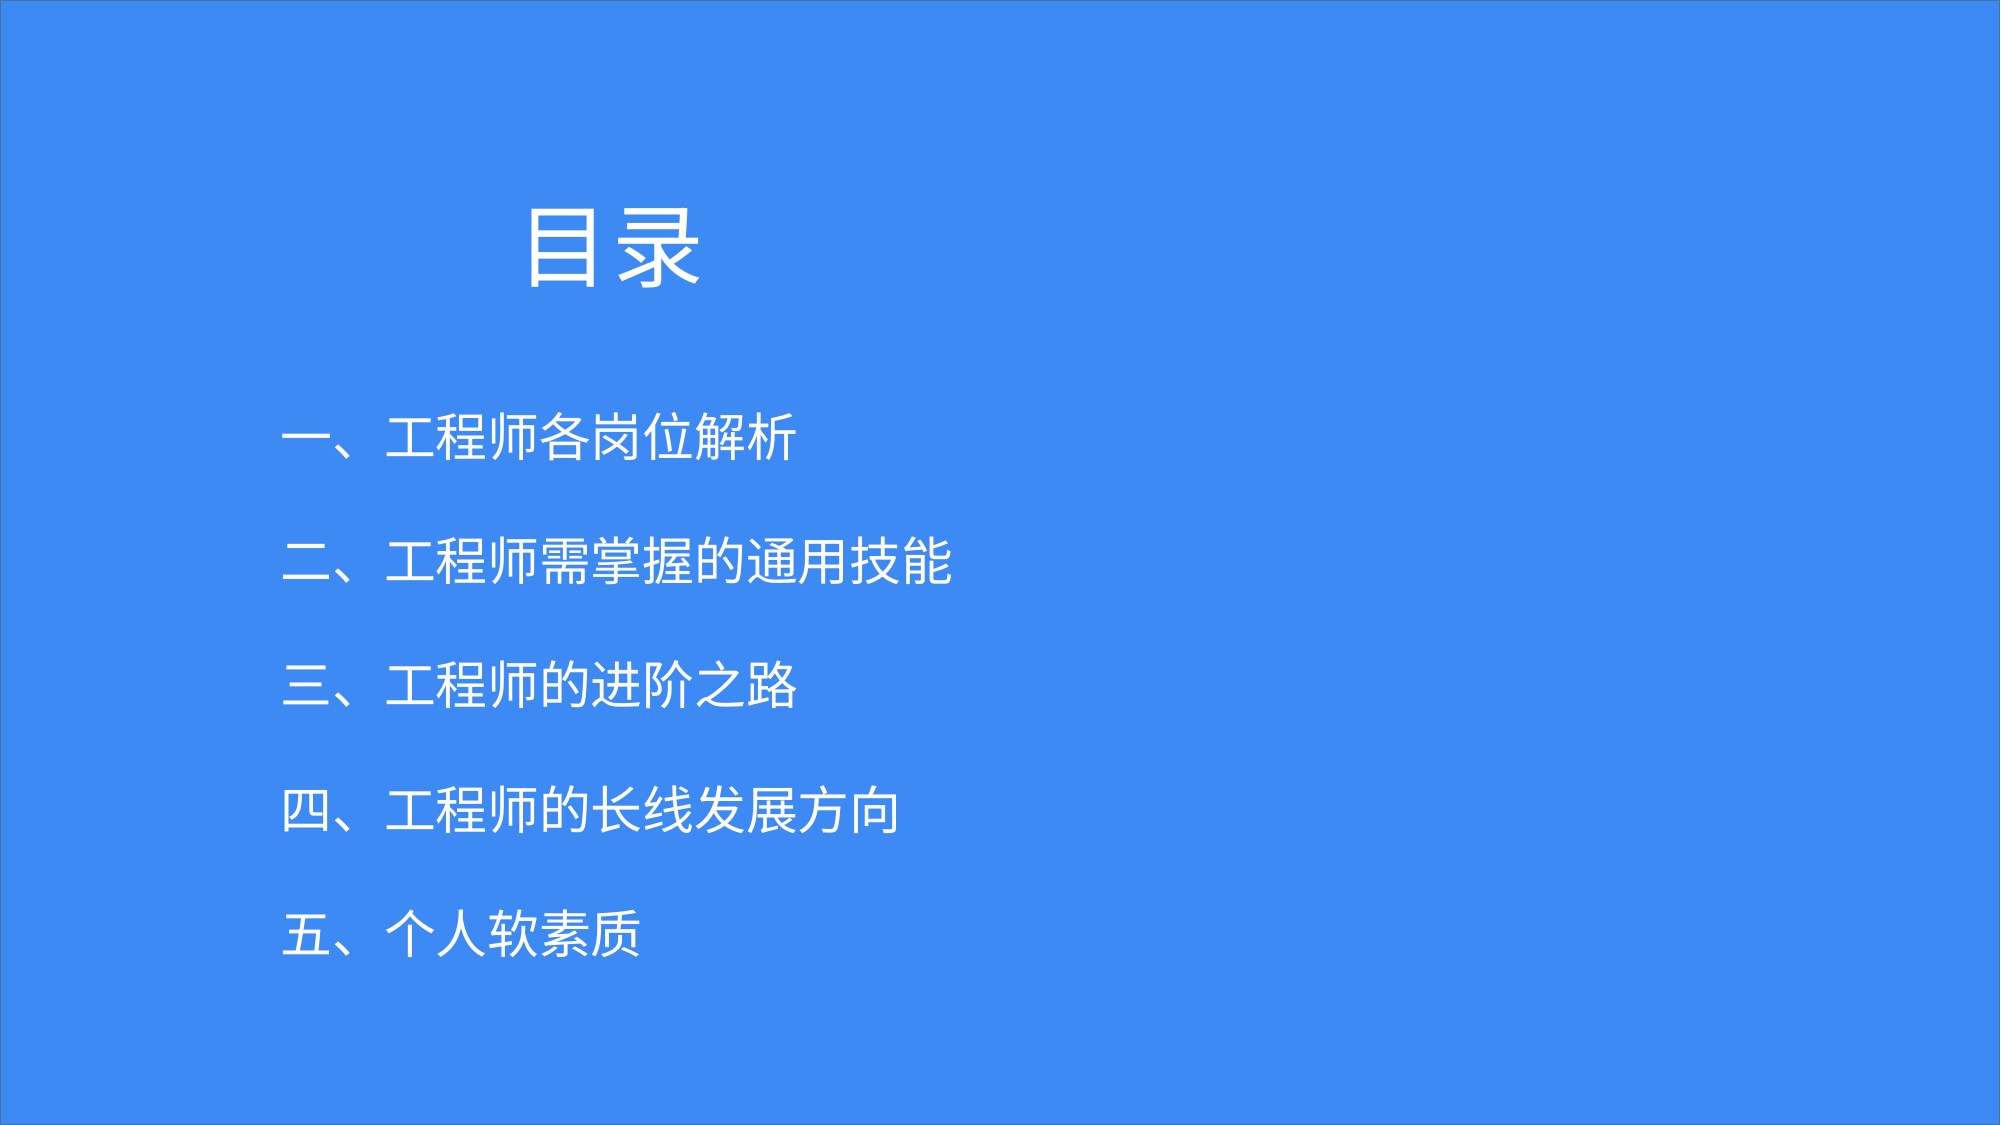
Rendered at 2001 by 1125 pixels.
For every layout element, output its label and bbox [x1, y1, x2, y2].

text_box [0, 0, 2000, 1125]
text_box [271, 166, 1162, 959]
